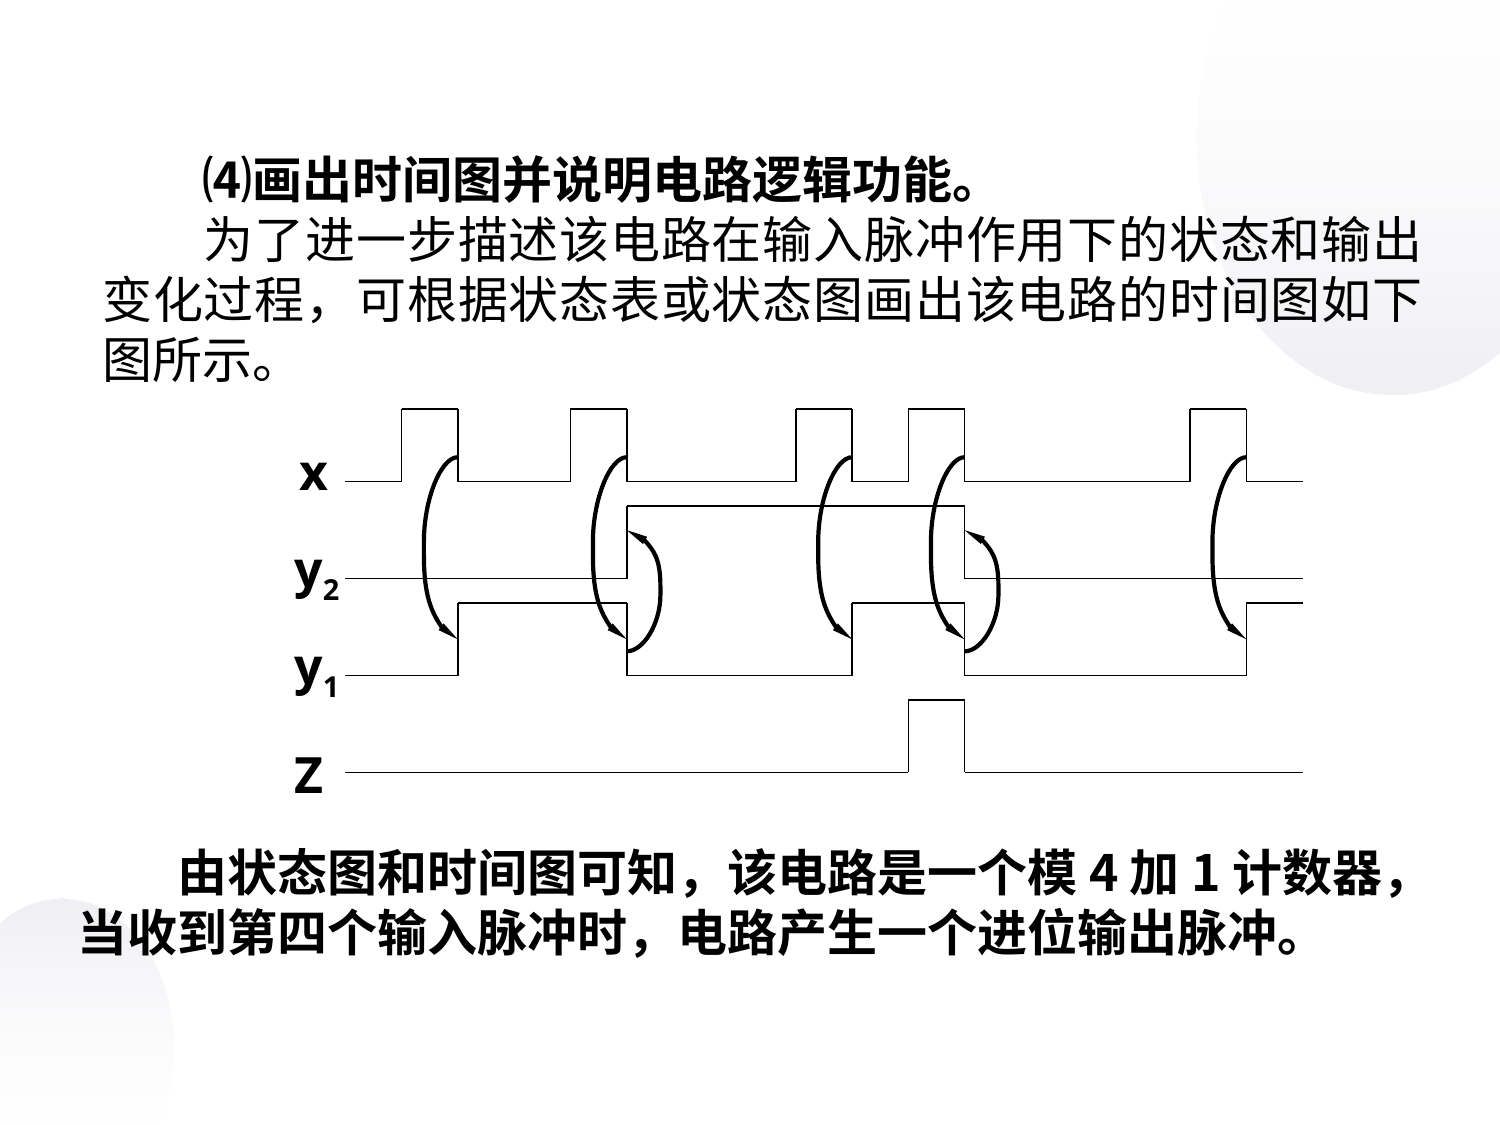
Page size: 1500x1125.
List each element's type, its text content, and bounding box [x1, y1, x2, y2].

text_box 由状态图和时间图可知，该电路是一个模4加1计数器， 当收到第四个输入脉冲时，电路产生一个进位输出脉冲。 [62, 834, 1500, 970]
text_box y2 [279, 530, 355, 614]
text_box [626, 530, 661, 652]
text_box [964, 530, 999, 652]
text_box Z [279, 736, 339, 812]
text_box [930, 457, 965, 640]
text_box x [284, 432, 344, 509]
text_box [423, 457, 458, 640]
text_box [592, 457, 627, 640]
text_box [818, 457, 853, 640]
text_box [1212, 457, 1247, 640]
text_box [0, 898, 174, 1125]
text_box [1196, 0, 1500, 387]
text_box ⑷画出时间图并说明电路逻辑功能。 为了进一步描述该电路在输入脉冲作用下的状态和输出变化过程，可根据状态表或状态图画出该电路的时间图如下图所示。 [87, 140, 1438, 397]
text_box y1 [279, 627, 355, 711]
